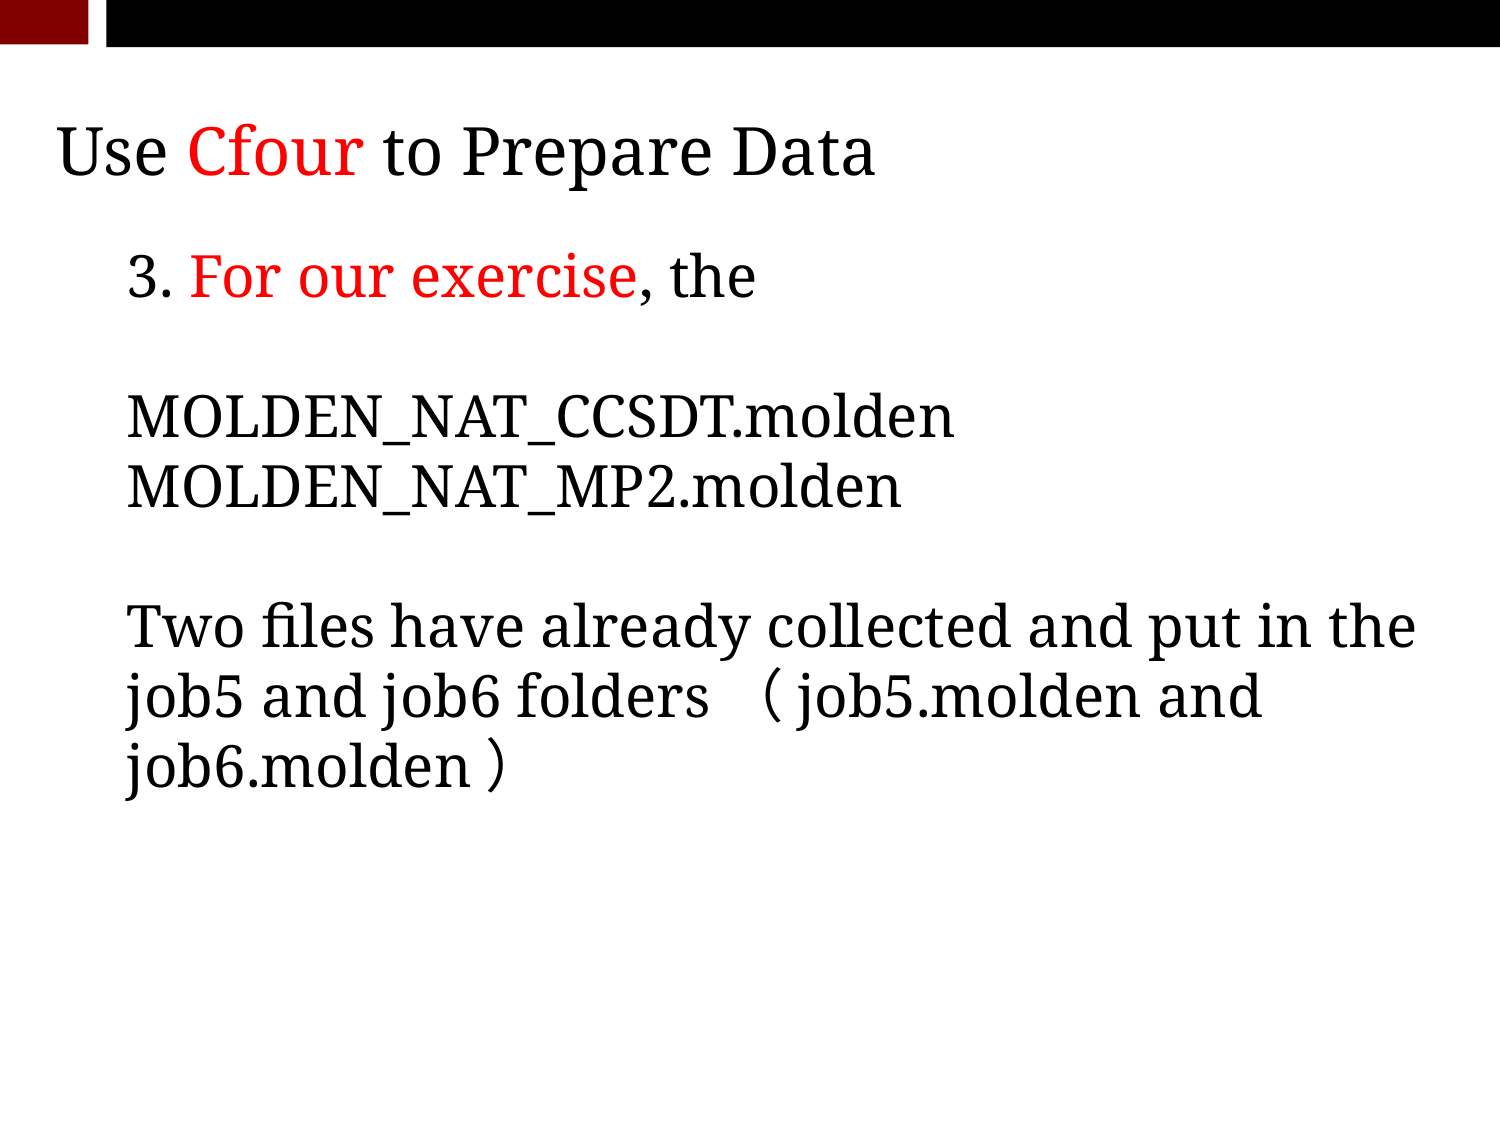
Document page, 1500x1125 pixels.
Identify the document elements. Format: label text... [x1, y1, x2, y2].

text_box 3. For our exercise, the MOLDEN_NAT_CCSDT.molden MOLDEN_NAT_MP2.molden Two files have already collected and put in the job5 and job6 folders（job5.molden and job6.molden） [112, 231, 1471, 877]
text_box [0, 0, 89, 45]
text_box Use Cfour to Prepare Data [41, 101, 1388, 197]
text_box [106, 0, 1500, 48]
